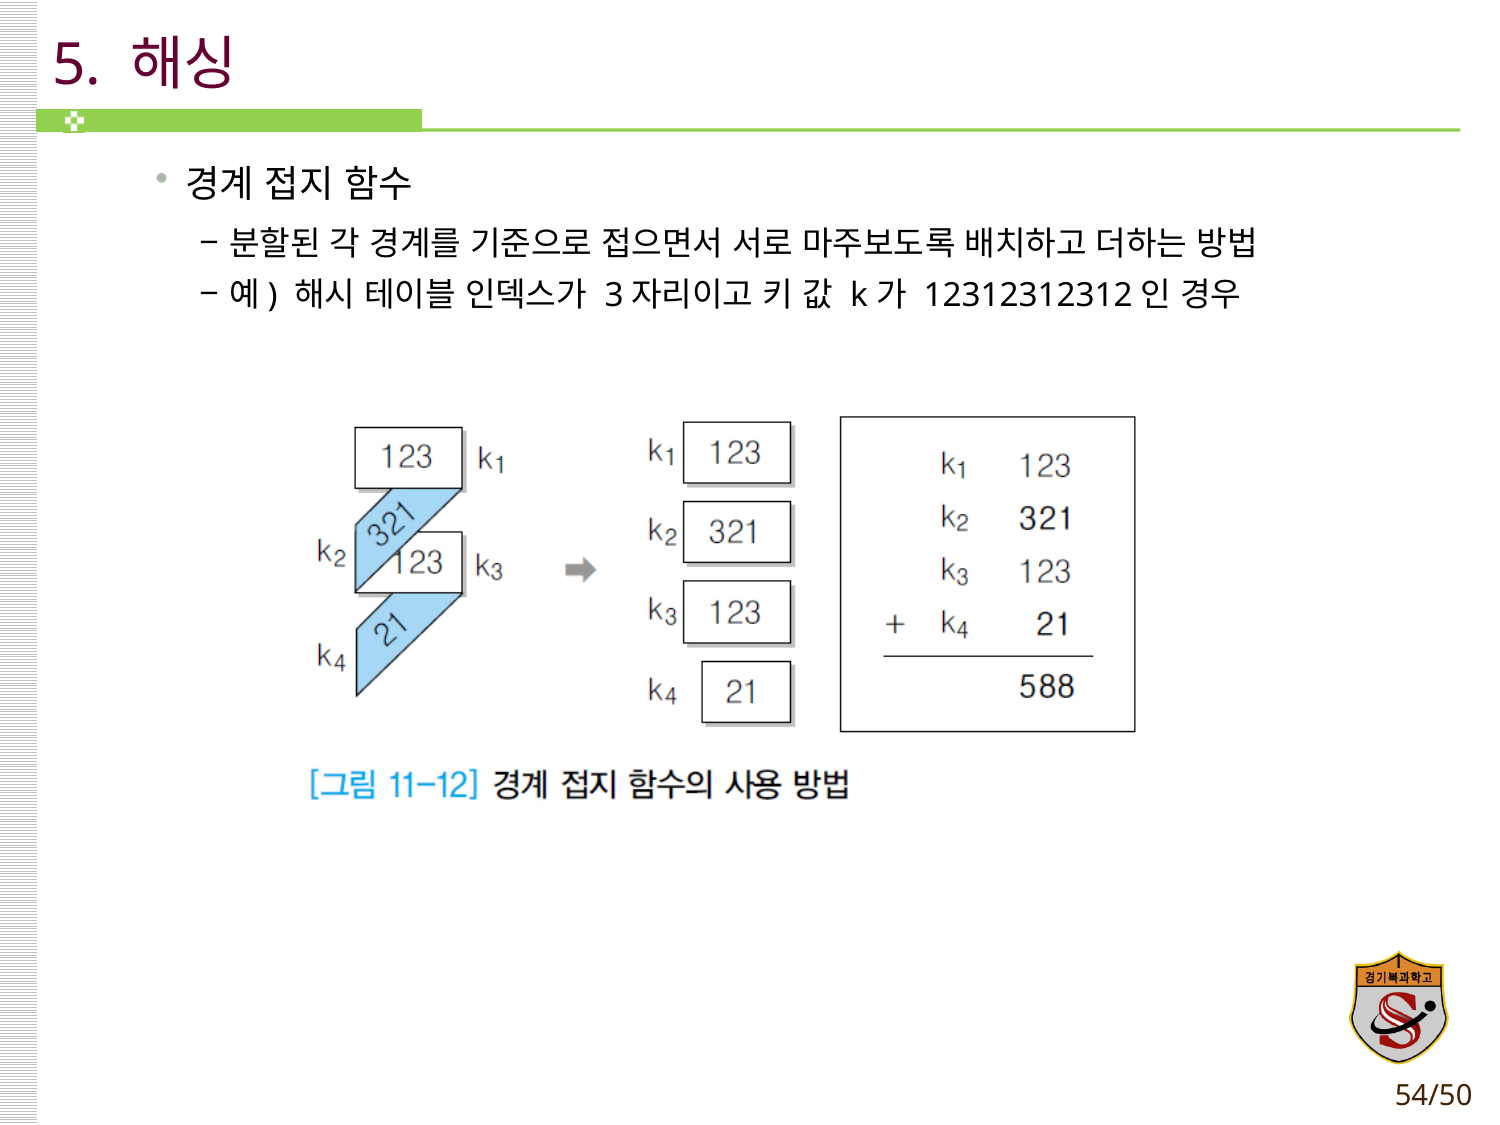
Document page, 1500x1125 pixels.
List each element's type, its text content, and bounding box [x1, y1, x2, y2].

title 5. 해싱 [37, 13, 1278, 109]
list 경계 접지 함수 분할된 각 경계를 기준으로 접으면서 서로 마주보도록 배치하고 더하는 방법 예) 해시 테이블 인덱스가 3자리이고 키 값 k가 12312312312인 경우 [37, 152, 1463, 1091]
picture [65, 111, 84, 131]
picture [290, 386, 1162, 821]
